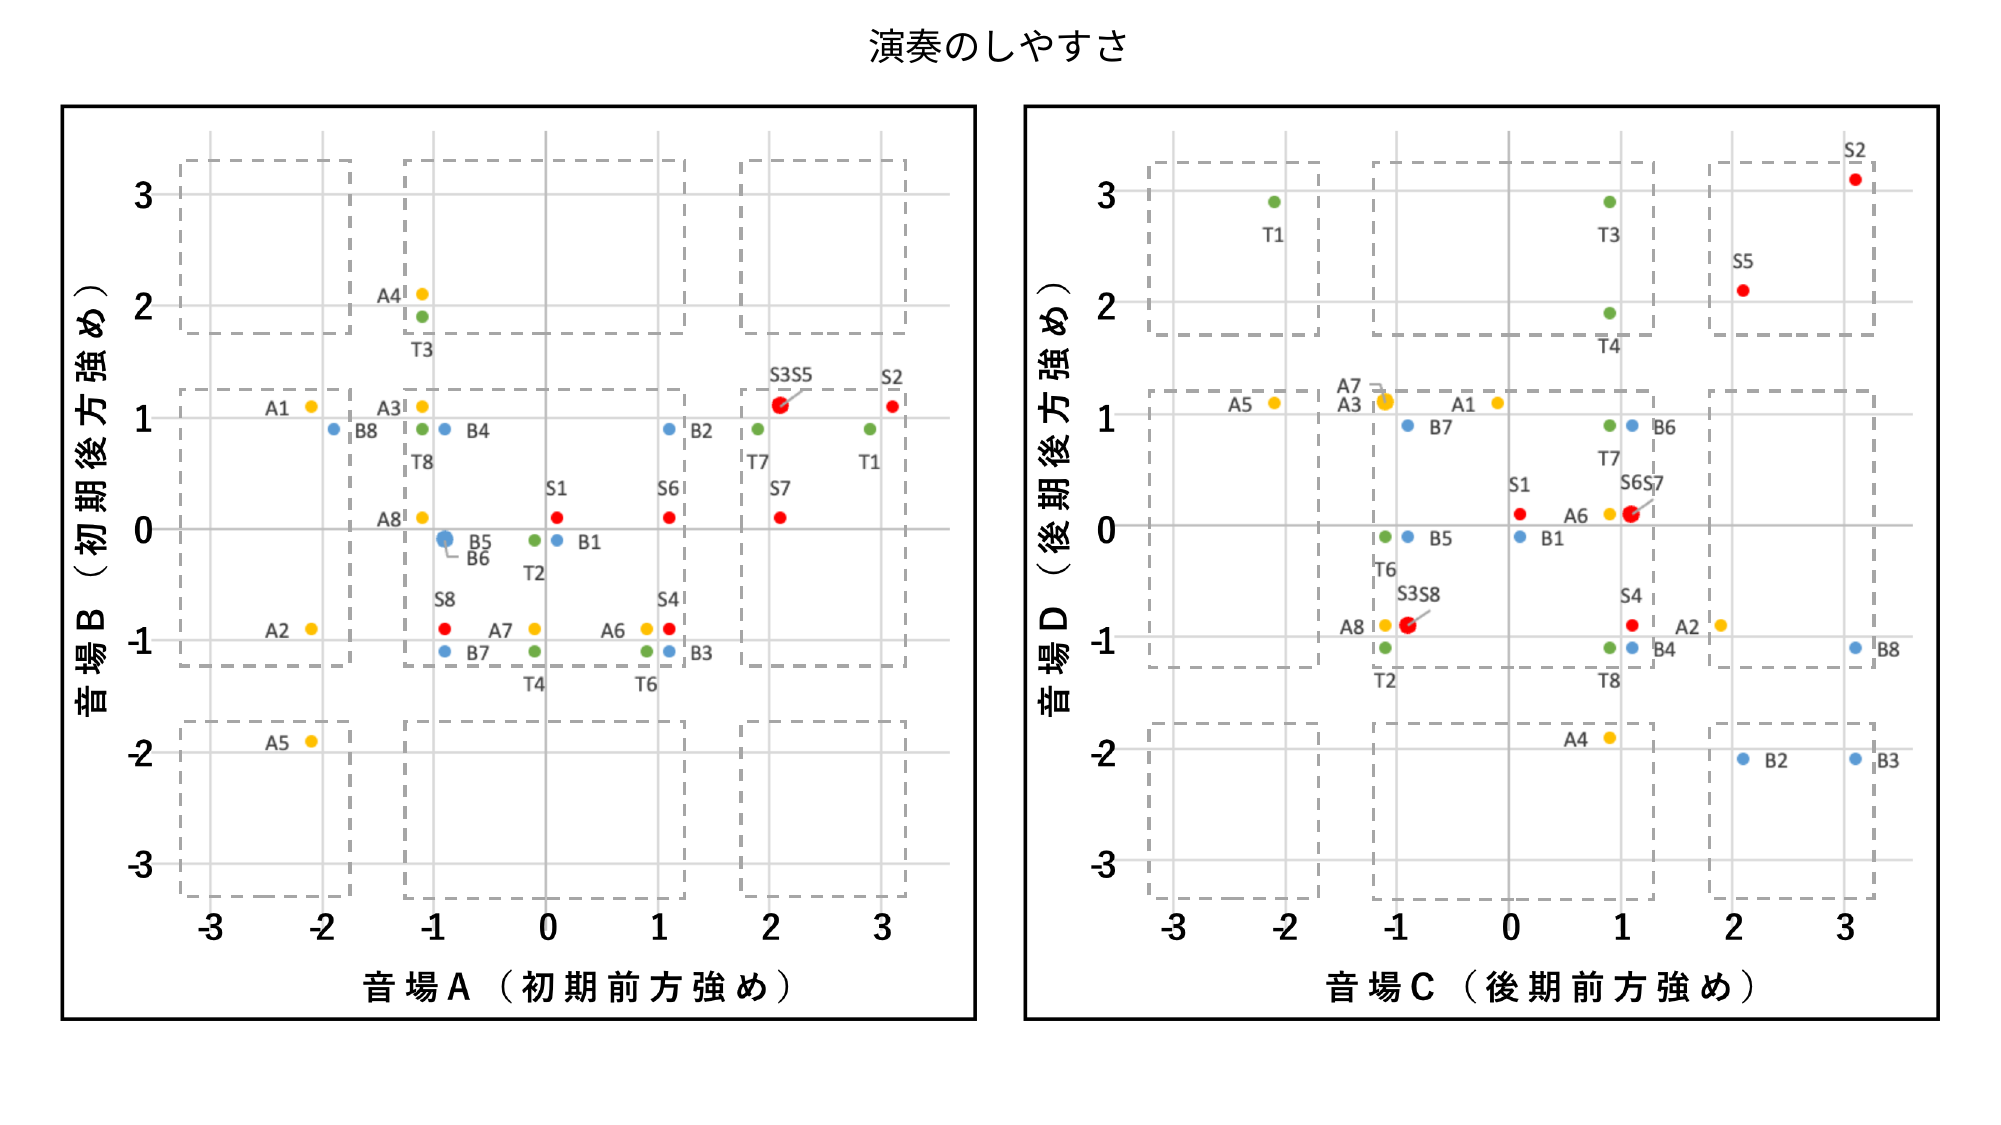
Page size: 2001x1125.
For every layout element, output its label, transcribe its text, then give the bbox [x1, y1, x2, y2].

picture [1015, 90, 1947, 1034]
text_box 演奏のしやすさ [476, 15, 1523, 76]
picture [52, 90, 985, 1034]
